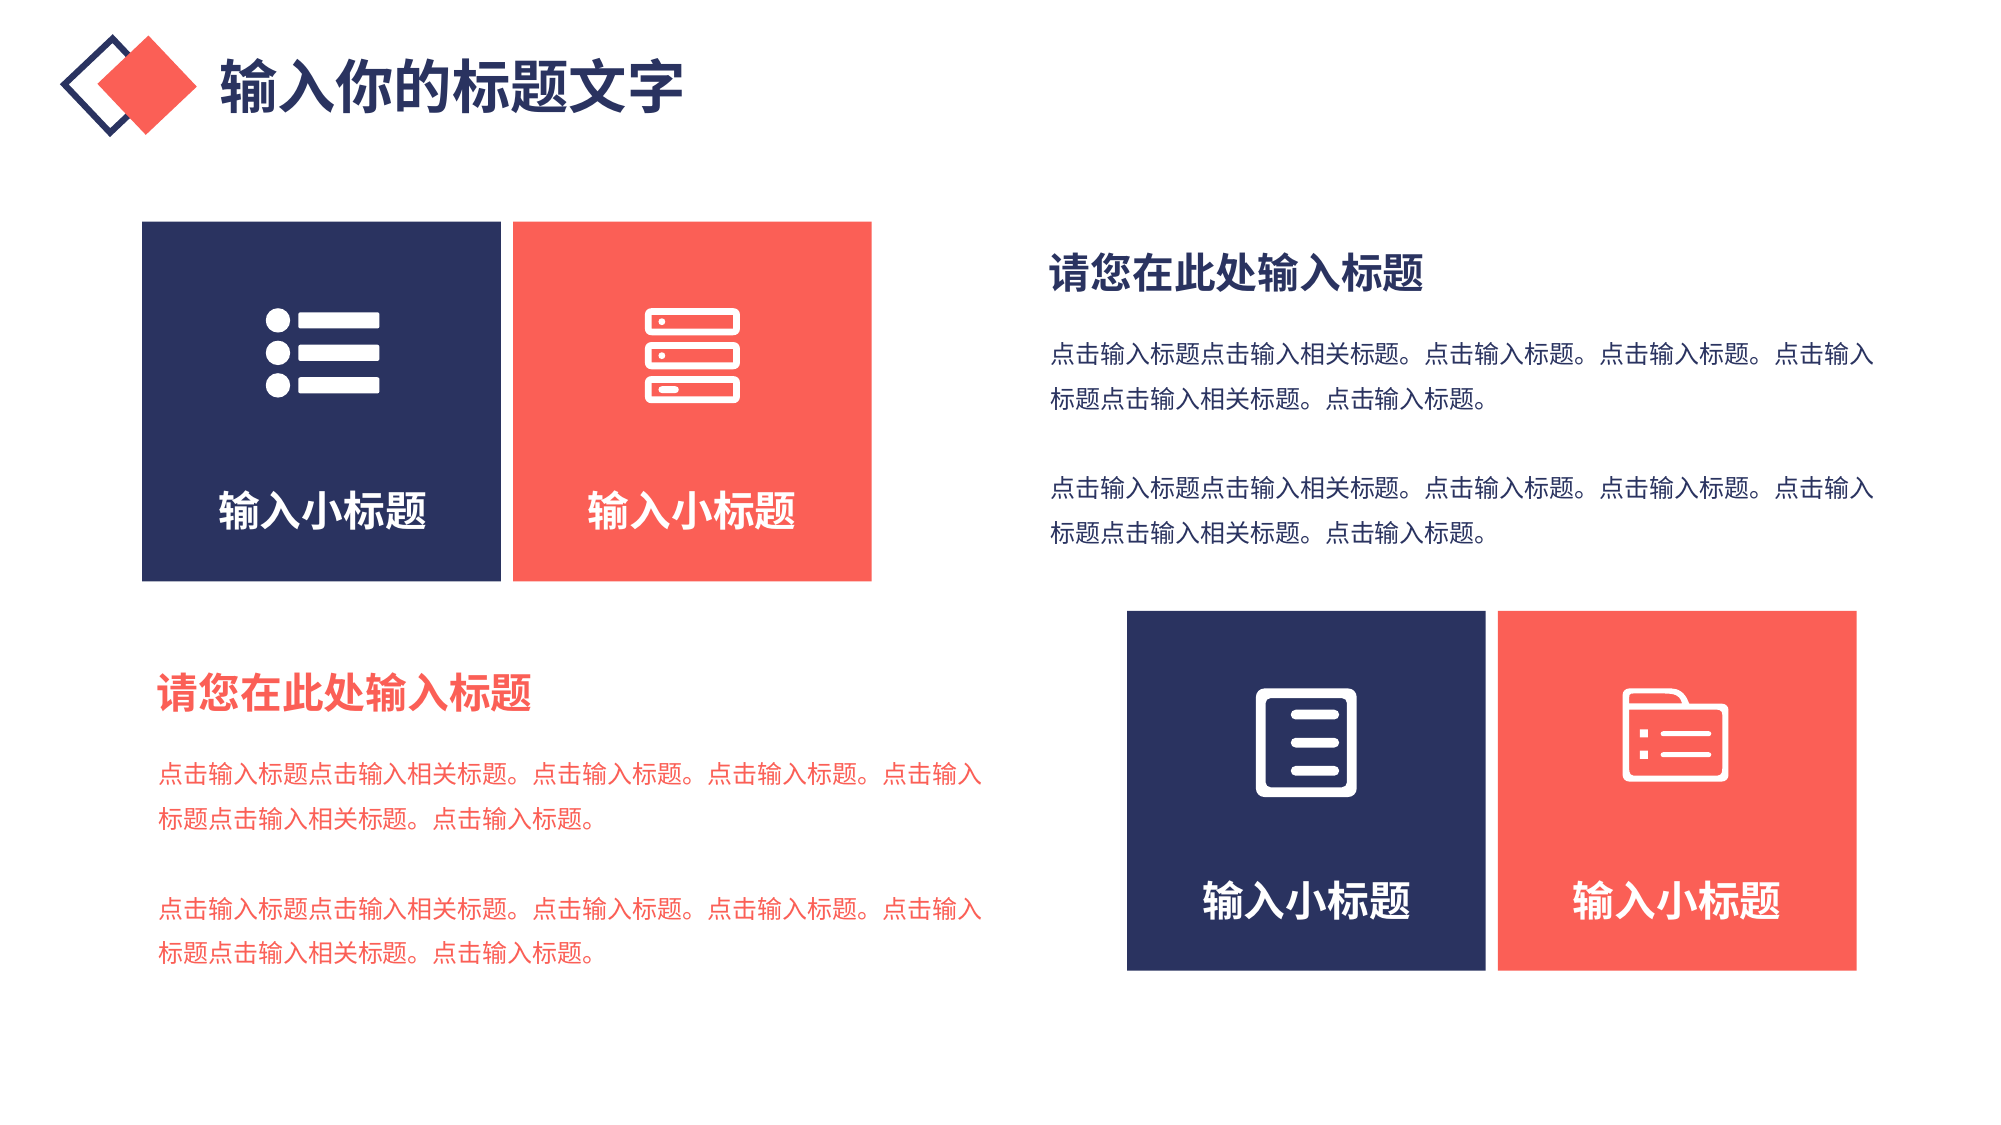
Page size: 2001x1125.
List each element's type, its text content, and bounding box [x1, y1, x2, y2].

text_box 请您在此处输入标题 [142, 659, 674, 724]
text_box [1621, 687, 1730, 783]
text_box [62, 37, 118, 135]
text_box 输入小标题 [1143, 867, 1469, 933]
text_box [297, 343, 381, 362]
text_box [264, 307, 292, 334]
text_box [1126, 610, 1487, 972]
text_box 输入你的标题文字 [111, 42, 794, 128]
text_box [297, 311, 381, 330]
text_box 请您在此处输入标题 [1034, 238, 1505, 304]
text_box [1497, 610, 1858, 972]
text_box [264, 339, 292, 367]
text_box [1254, 687, 1358, 799]
text_box [643, 307, 741, 337]
text_box 输入小标题 [529, 477, 855, 543]
text_box 输入小标题 [160, 477, 486, 543]
text_box [141, 221, 502, 582]
text_box [512, 221, 873, 582]
text_box [643, 375, 741, 405]
text_box 点击输入标题点击输入相关标题。点击输入标题。点击输入标题。点击输入标题点击输入相关标题。点击输入标题。 点击输入标题点击输入相关标题。点击输入标题。点击输入标题。点击输入标题点击输入相关标题。点击输入标题。 [1050, 323, 1892, 548]
text_box [643, 341, 741, 371]
text_box 输入小标题 [1514, 867, 1840, 933]
text_box [297, 376, 381, 395]
text_box 点击输入标题点击输入相关标题。点击输入标题。点击输入标题。点击输入标题点击输入相关标题。点击输入标题。 点击输入标题点击输入相关标题。点击输入标题。点击输入标题。点击输入标题点击输入相关标题。点击输入标题。 [158, 743, 1000, 968]
text_box [264, 372, 292, 399]
